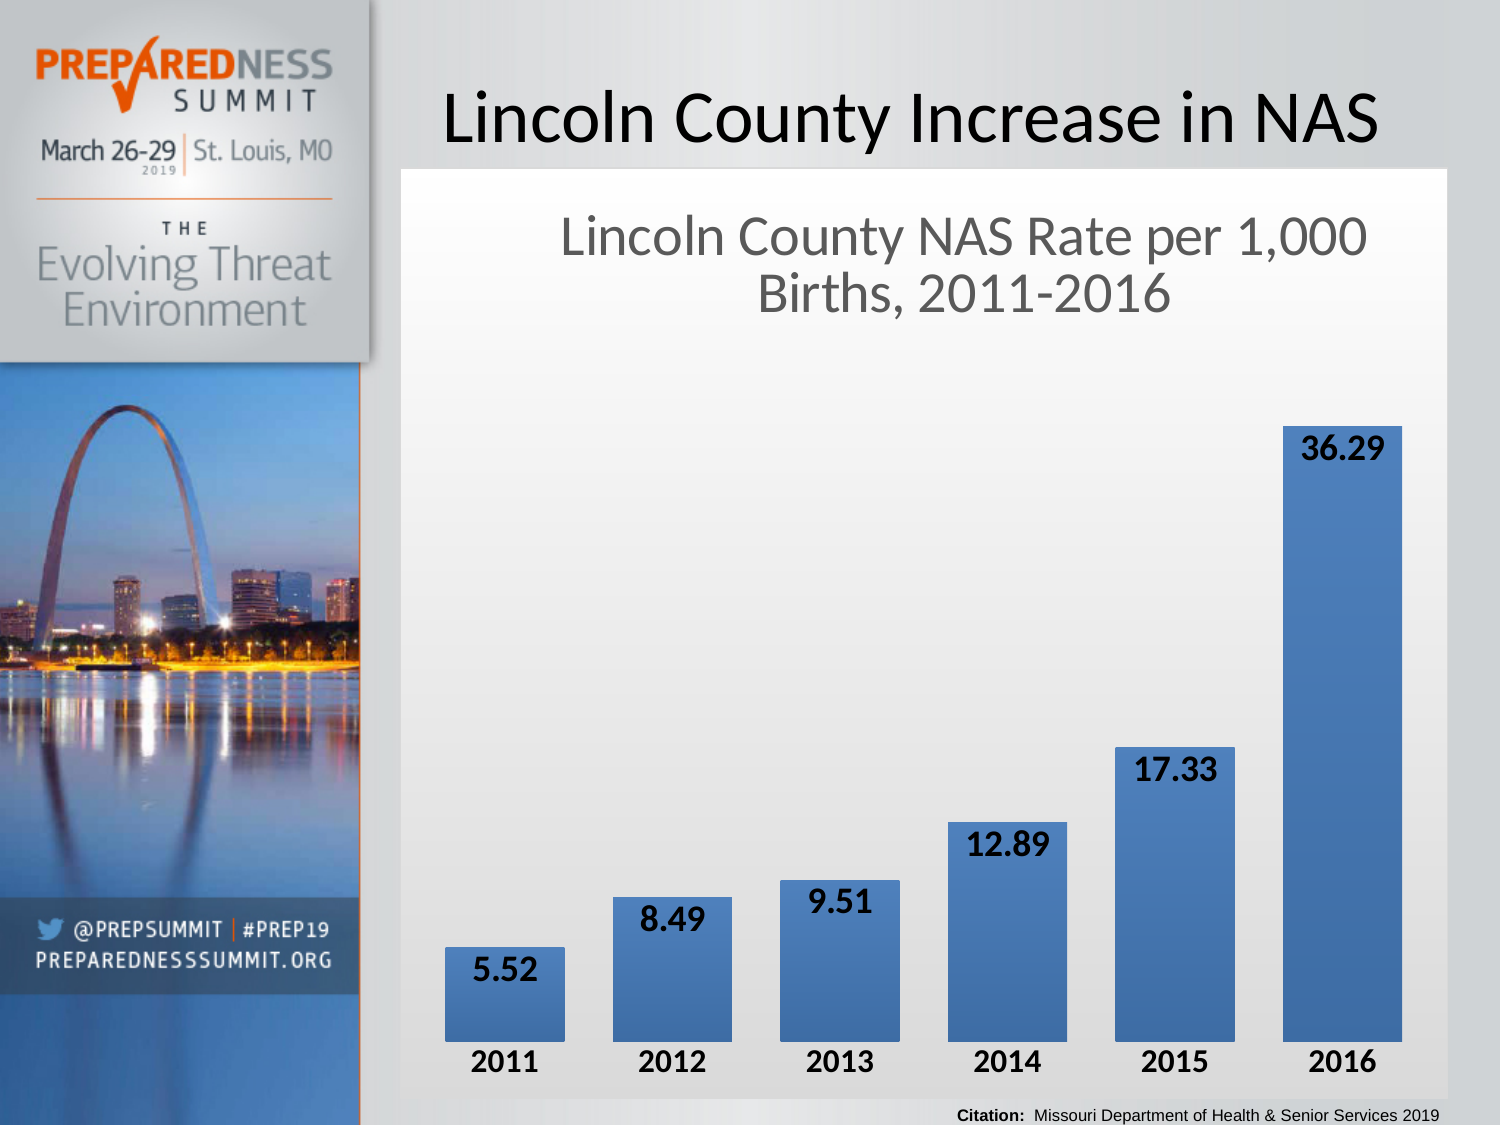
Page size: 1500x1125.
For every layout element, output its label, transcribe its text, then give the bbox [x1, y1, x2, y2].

title Lincoln County Increase in NAS [398, 63, 1426, 166]
text_box Citation: Missouri Department of Health & Senior Services 2019 [937, 1097, 1500, 1125]
picture [0, 0, 1500, 1125]
chart [399, 167, 1449, 1100]
